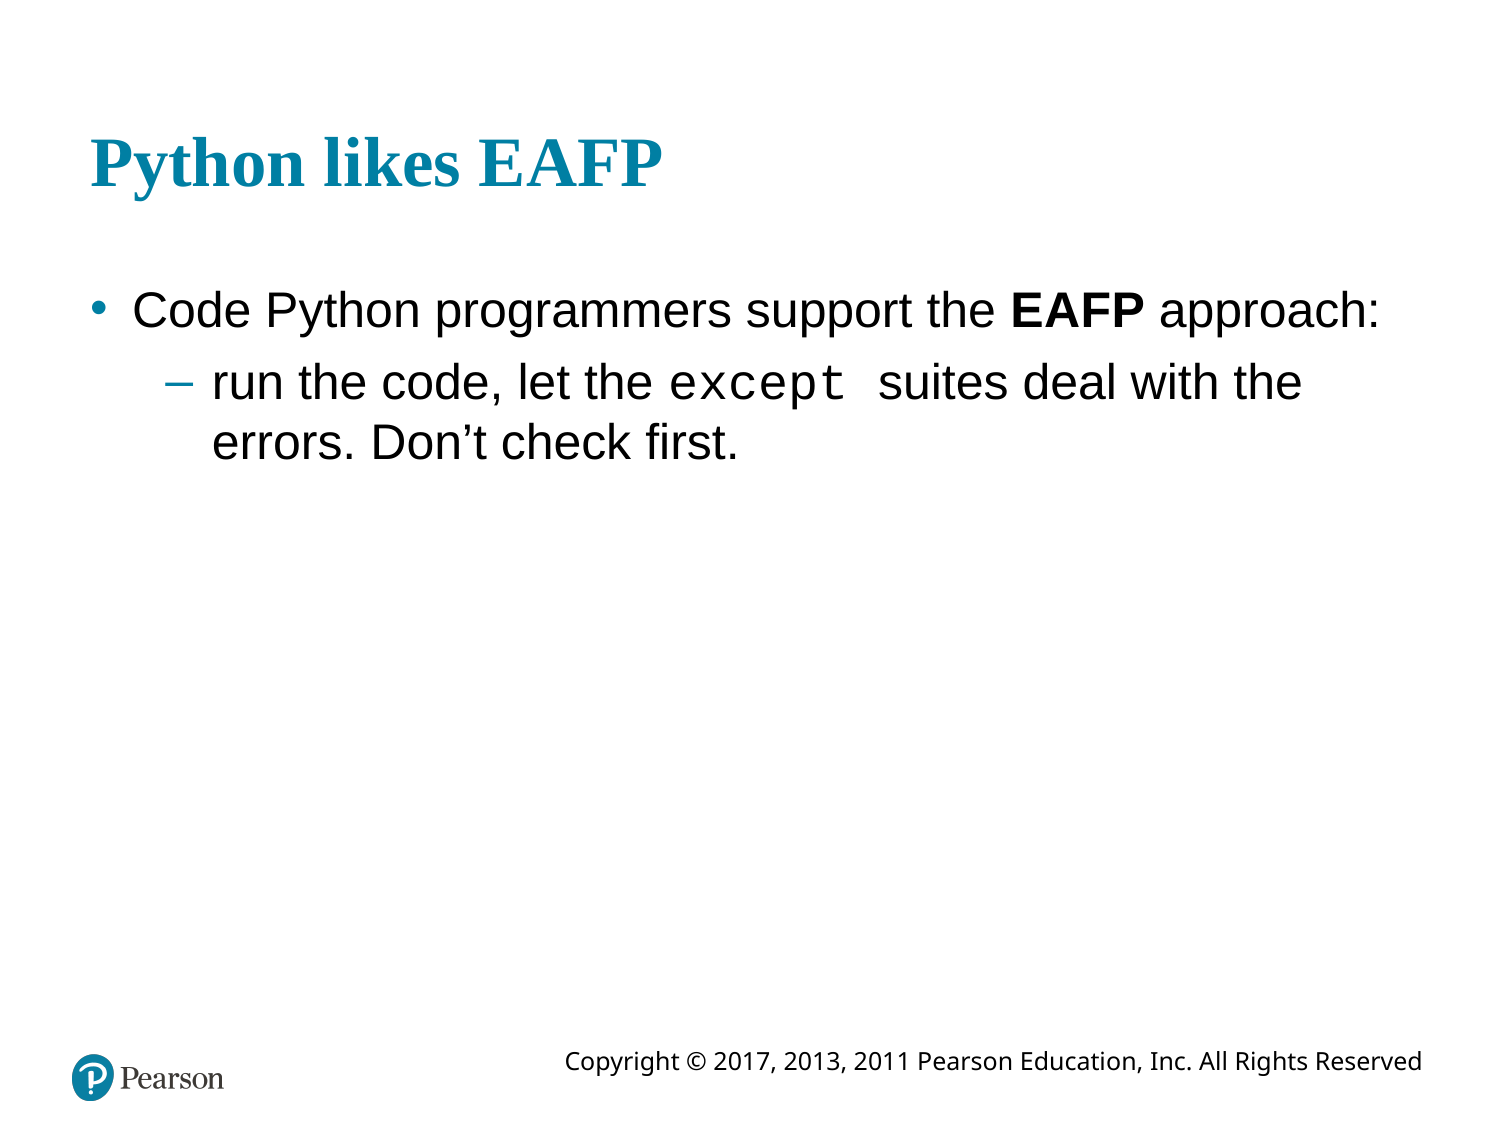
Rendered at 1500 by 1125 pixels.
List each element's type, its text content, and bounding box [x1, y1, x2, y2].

picture [72, 1087, 83, 1101]
picture [72, 1054, 88, 1070]
list Code Python programmers support the E A F P approach: run the code, let the except suites deal with the errors. Don’t check first. [75, 262, 1425, 1005]
picture [98, 1054, 224, 1101]
picture [80, 1063, 106, 1088]
title Python likes EAFP [75, 35, 1425, 216]
